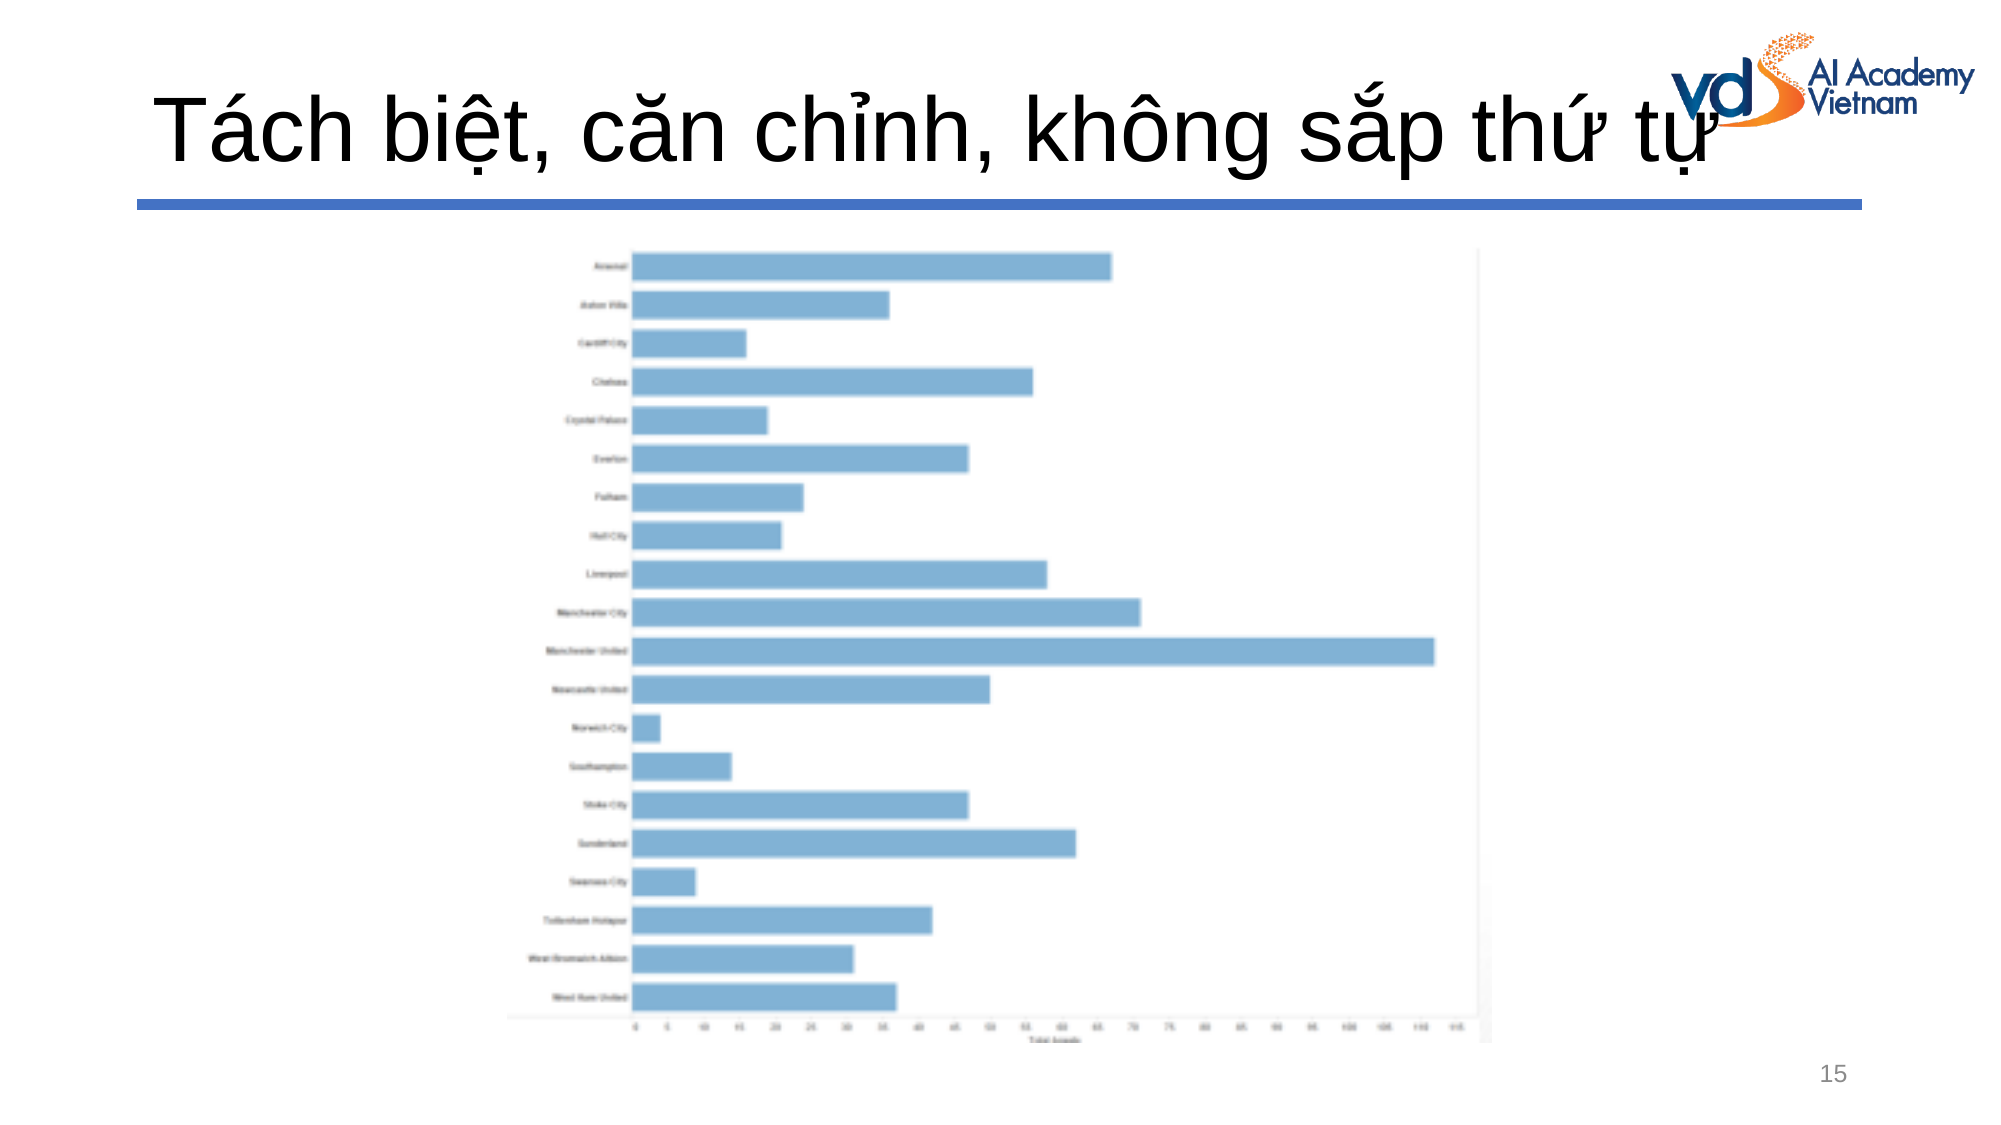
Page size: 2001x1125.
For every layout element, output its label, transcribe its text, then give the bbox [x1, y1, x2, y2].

picture [1671, 32, 1975, 127]
title Tách biệt, căn chỉnh, không sắp thứ tự [137, 59, 1863, 204]
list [507, 235, 1492, 1043]
slide_number 15 [1412, 1042, 1863, 1103]
